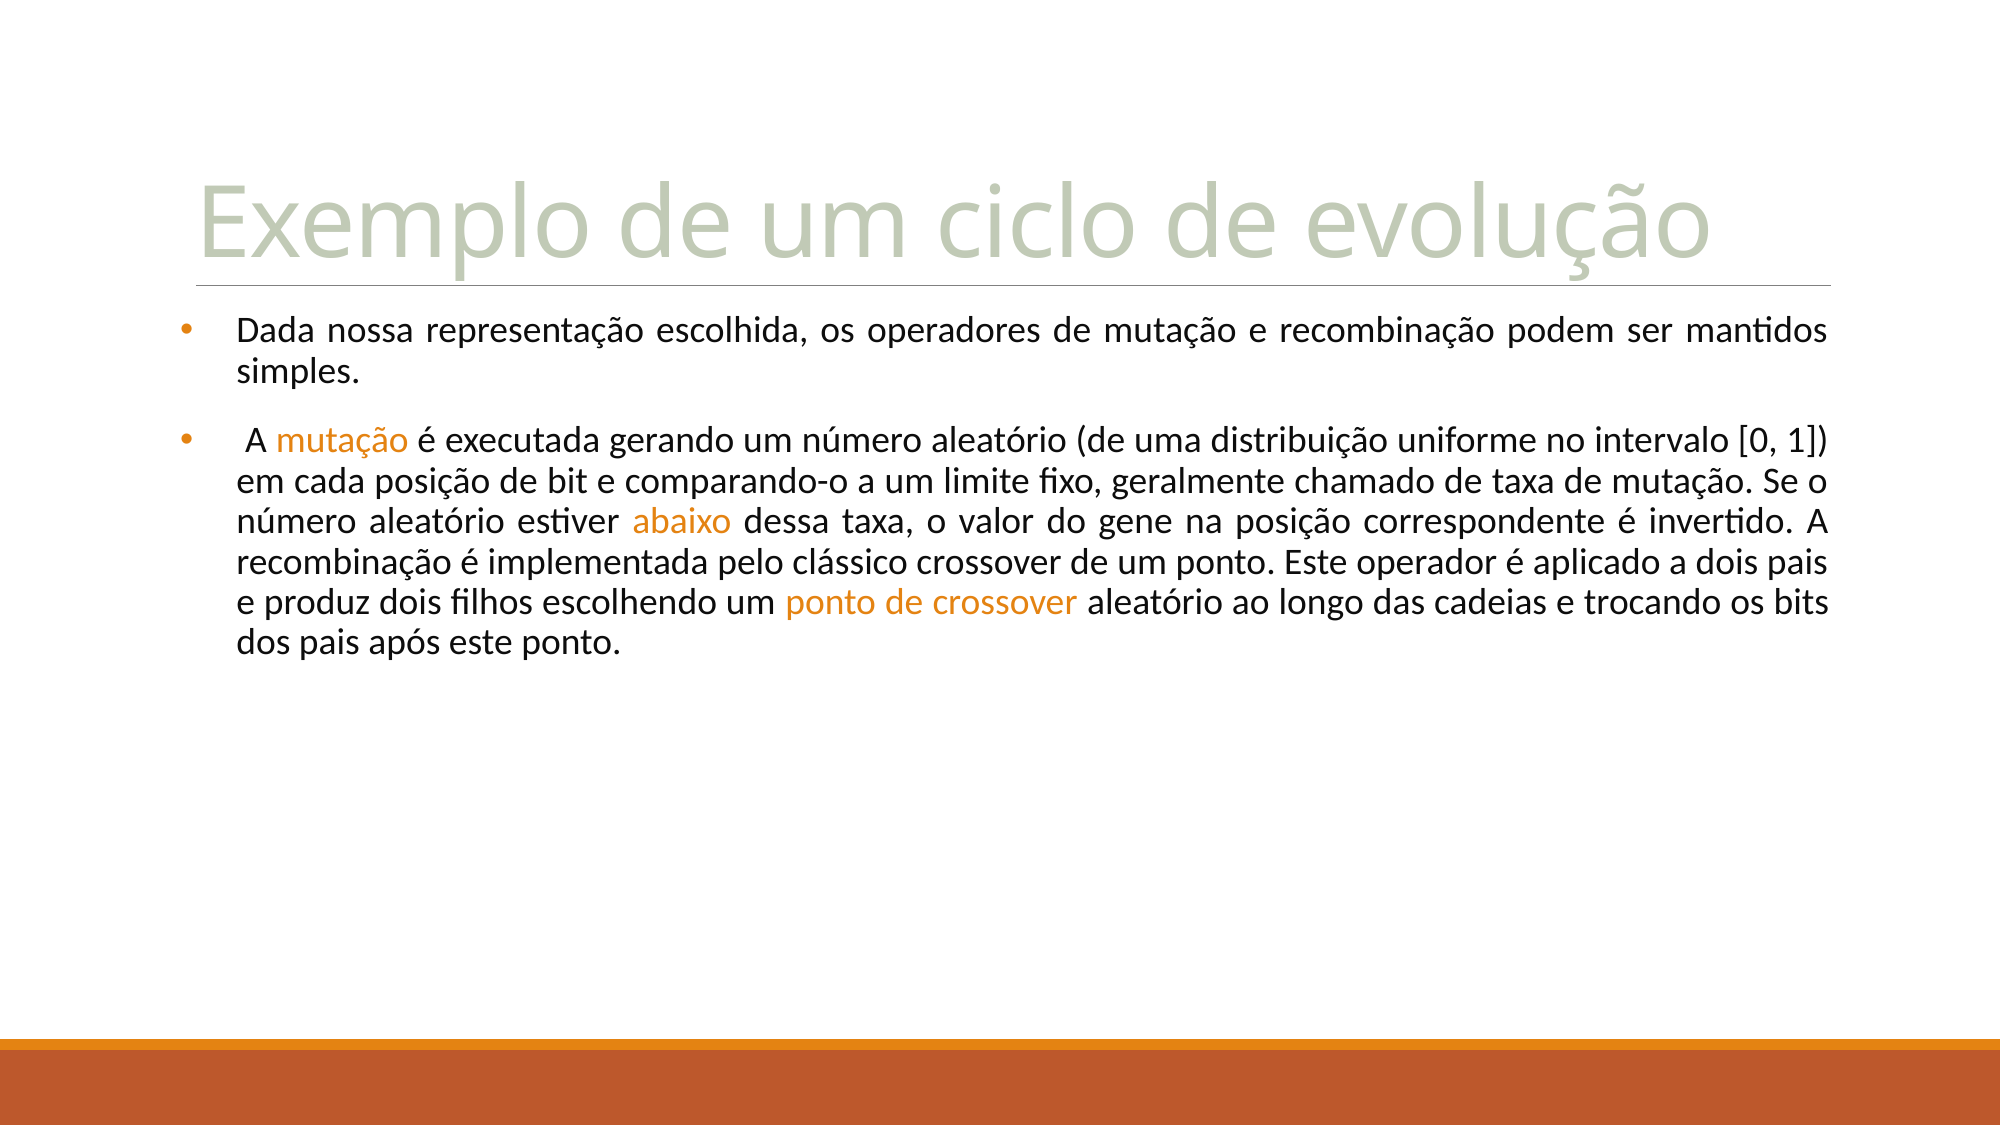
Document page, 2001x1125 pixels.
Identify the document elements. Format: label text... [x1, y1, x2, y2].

title Exemplo de um ciclo de evolução [180, 47, 1830, 285]
list Dada nossa representação escolhida, os operadores de mutação e recombinação podem ser mantidos simples. A mutação é executada gerando um número aleatório (de uma distribuição uniforme no intervalo [0, 1]) em cada posição de bit e comparando-o a um limite fixo, geralmente chamado de taxa de mutação. Se o número aleatório estiver abaixo dessa taxa, o valor do gene na posição correspondente é invertido. A recombinação é implementada pelo clássico crossover de um ponto. Este operador é aplicado a dois pais e produz dois filhos escolhendo um ponto de crossover aleatório ao longo das cadeias e trocando os bits dos pais após este ponto. [180, 302, 1830, 963]
